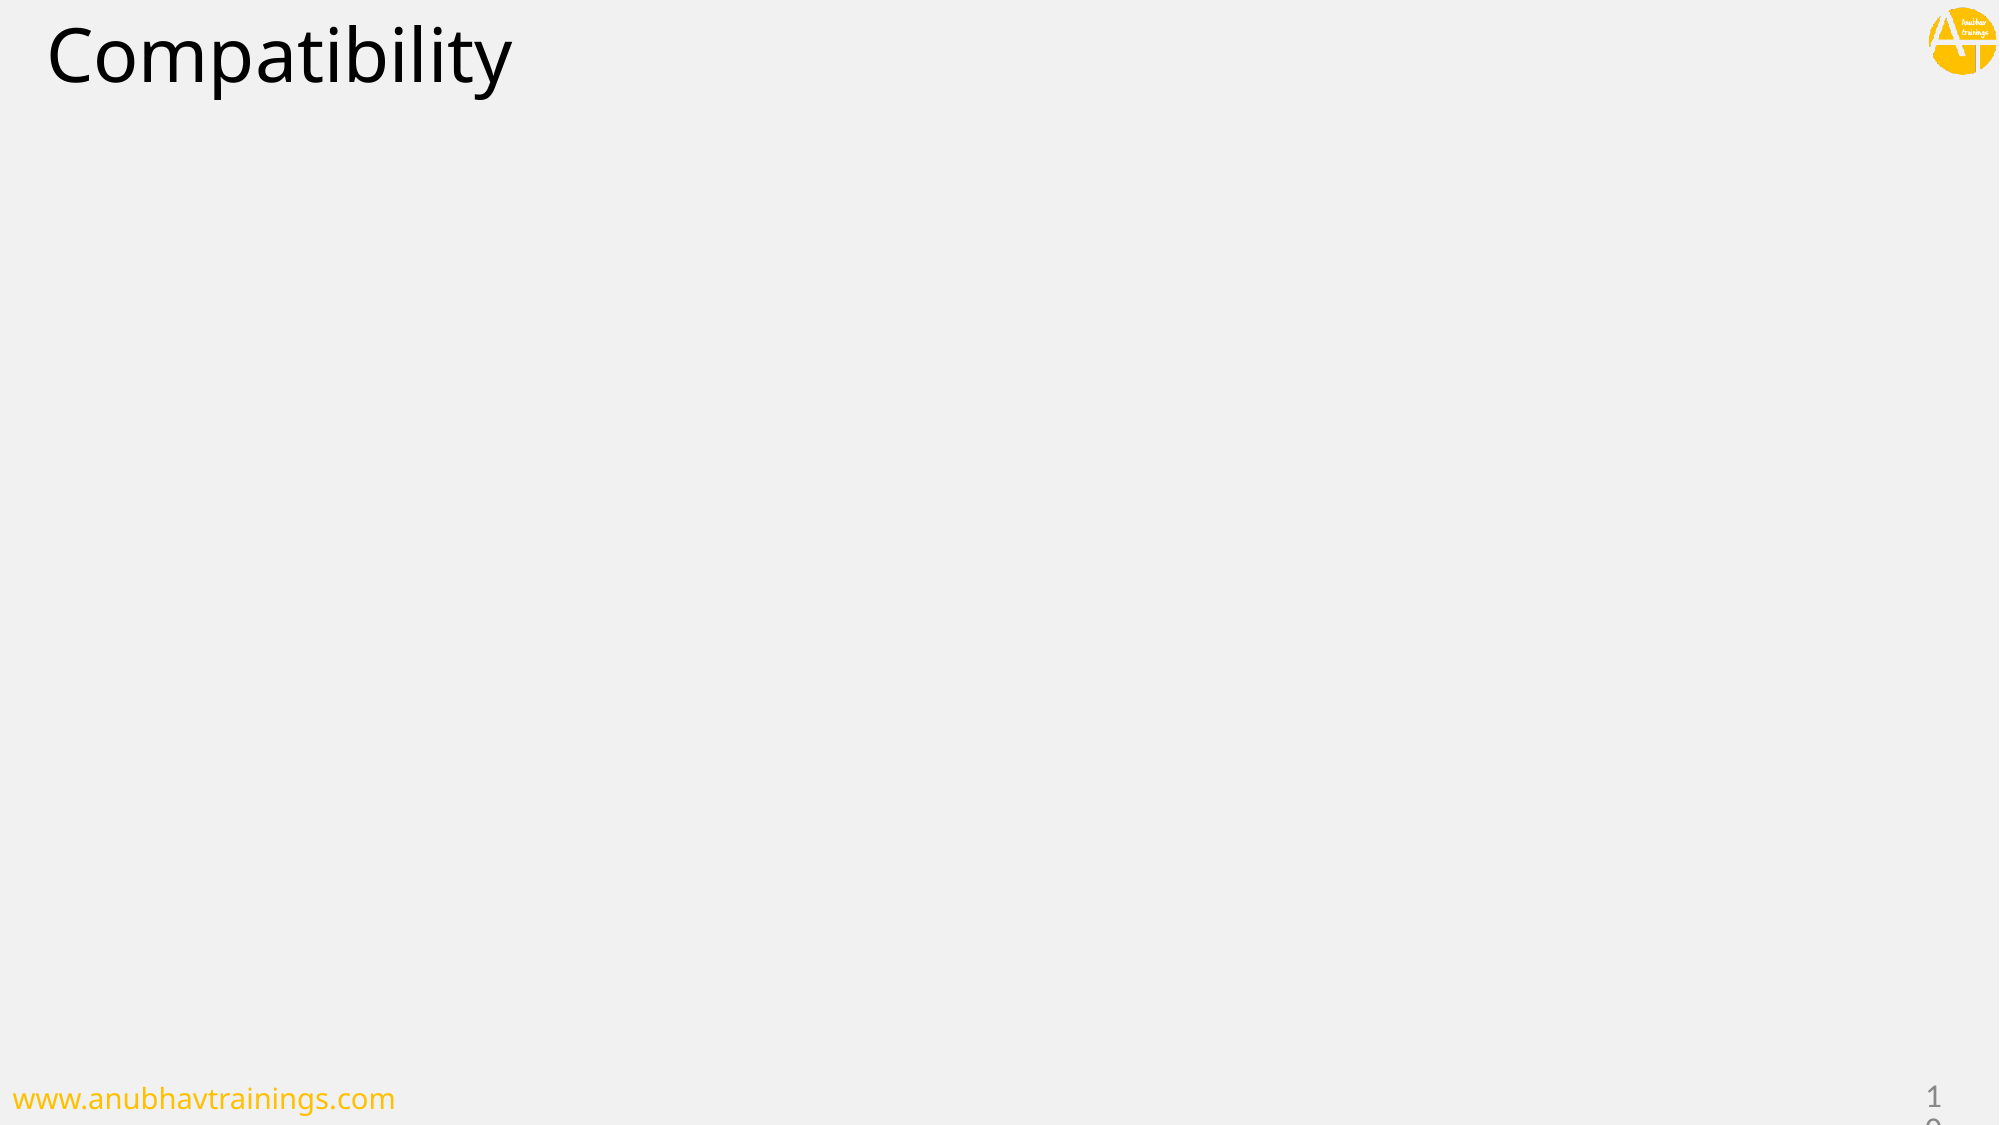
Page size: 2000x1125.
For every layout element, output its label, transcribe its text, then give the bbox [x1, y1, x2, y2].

picture [1922, 3, 2000, 80]
text_box Compatibility [31, 0, 1874, 105]
text_box www.anubhavtrainings.com [0, 1072, 425, 1123]
slide_number 105 [1909, 1082, 1946, 1106]
